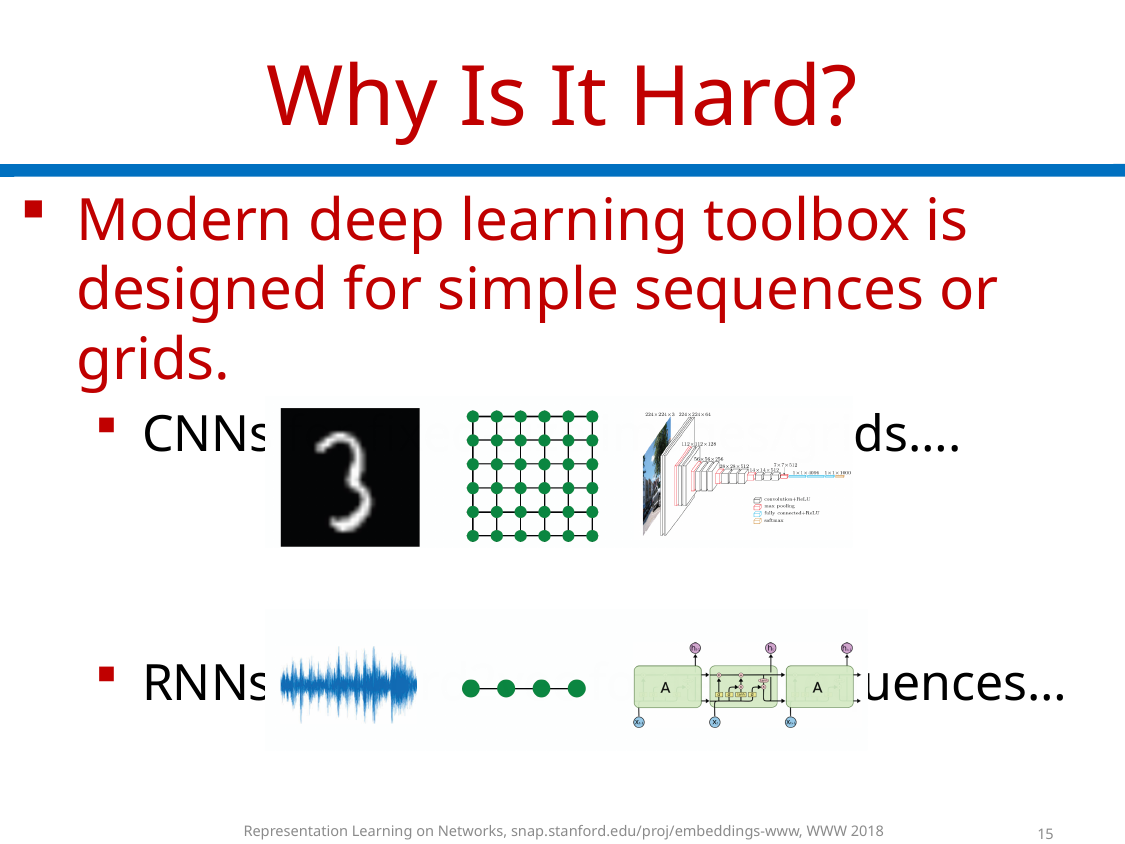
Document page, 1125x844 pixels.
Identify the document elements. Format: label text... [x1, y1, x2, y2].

slide_number 15 [912, 825, 1069, 844]
list Modern deep learning toolbox is designed for simple sequences or grids. CNNs for fixed-size images/grids…. RNNs or word2vec for text/sequences… [5, 174, 1112, 800]
picture [265, 609, 869, 751]
picture [265, 395, 853, 549]
title Why Is It Hard? [0, 21, 1125, 163]
footer Representation Learning on Networks, snap.stanford.edu/proj/embeddings-www, WWW 2018 [188, 820, 939, 841]
